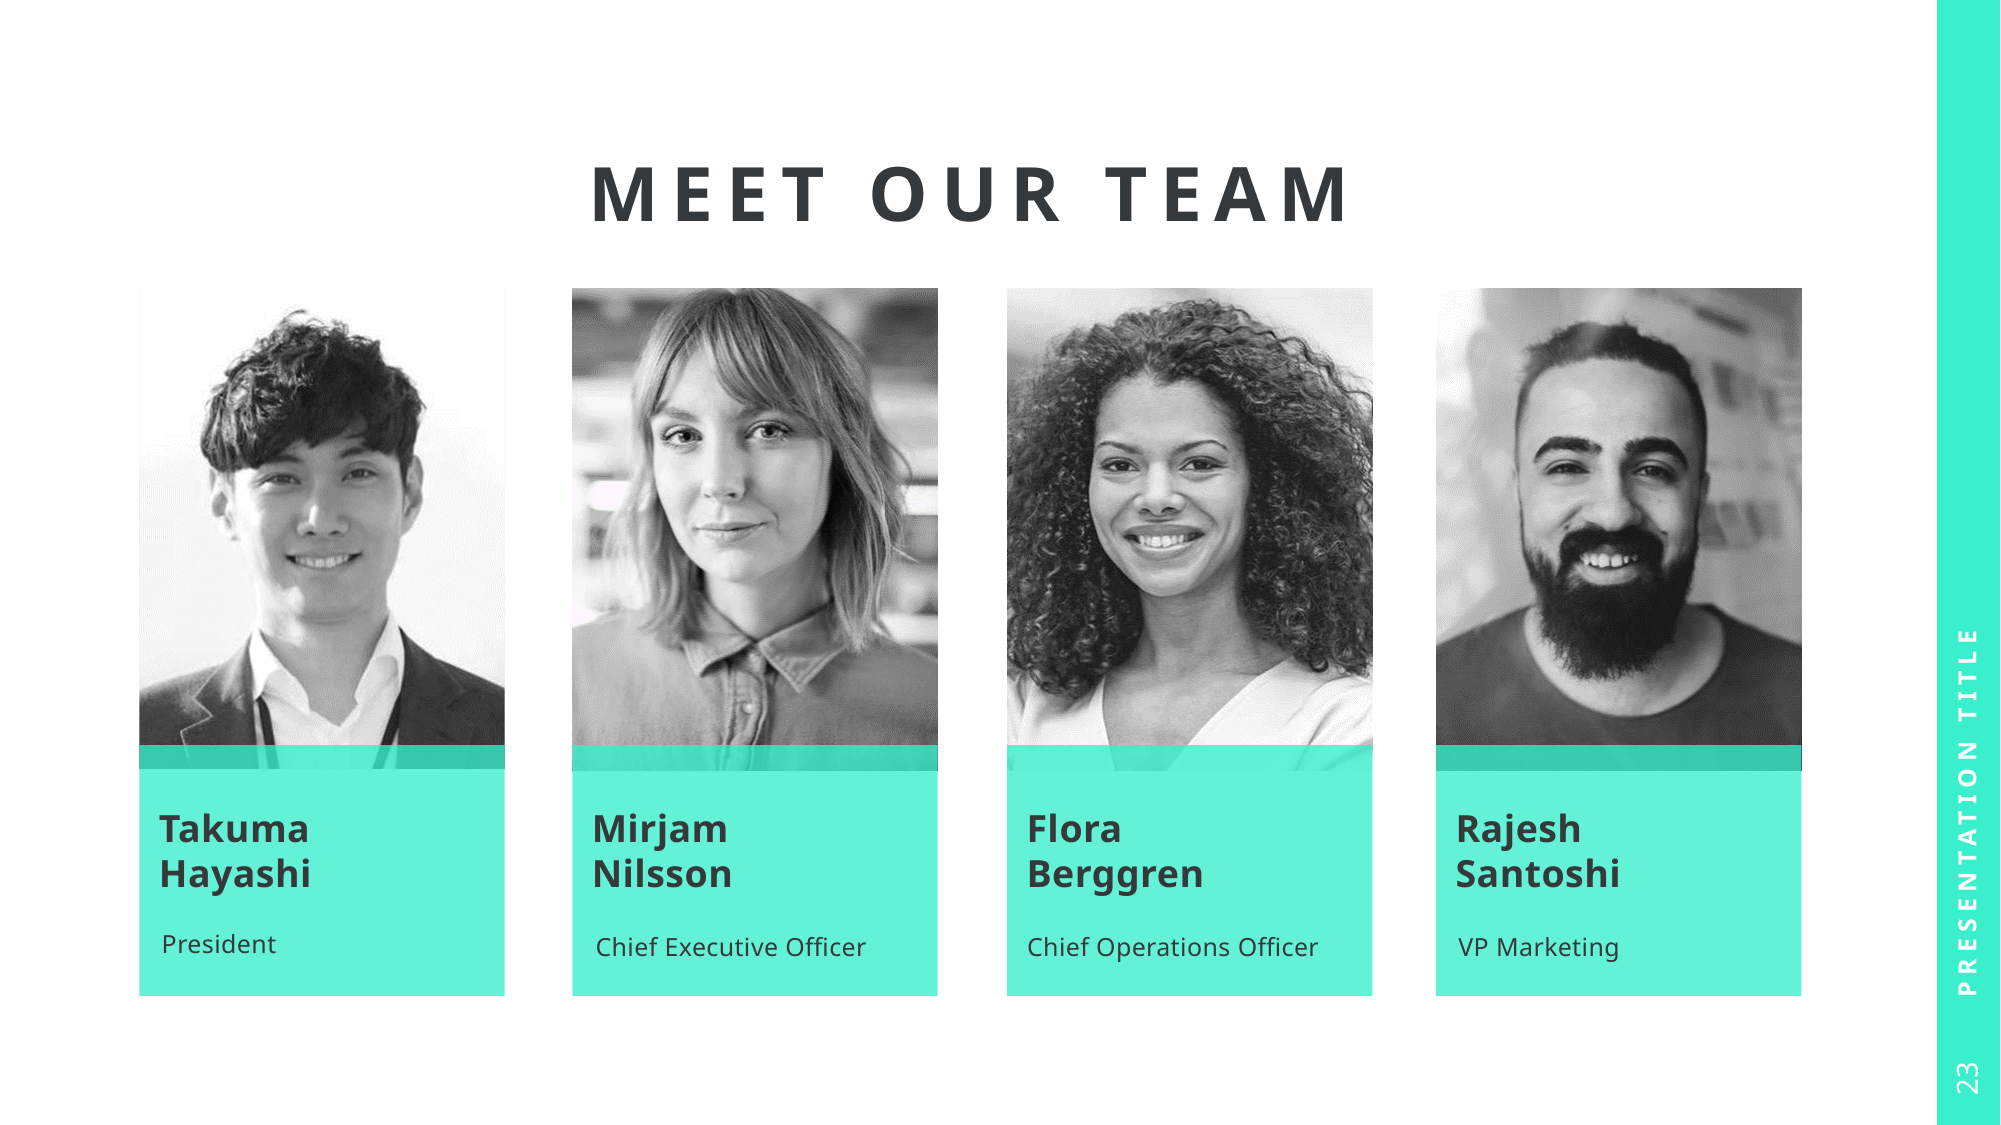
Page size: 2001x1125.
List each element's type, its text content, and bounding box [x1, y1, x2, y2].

list Chief Operations Officer [1027, 916, 1346, 974]
list Chief Executive Officer [595, 916, 915, 974]
picture [1436, 288, 1802, 771]
picture [1007, 288, 1373, 771]
slide_number 23 [1937, 1032, 2000, 1125]
list VP Marketing [1458, 916, 1778, 974]
list Flora Berggren [1007, 771, 1373, 997]
list Takuma Hayashi [139, 769, 505, 997]
footer Presentation Title [1937, 0, 2000, 1032]
list Rajesh Santoshi [1436, 771, 1802, 997]
picture [572, 288, 938, 771]
list President [161, 913, 481, 971]
list Mirjam Nilsson [572, 771, 938, 997]
title MEET OUR TEAM [139, 143, 1800, 251]
picture [139, 286, 505, 769]
